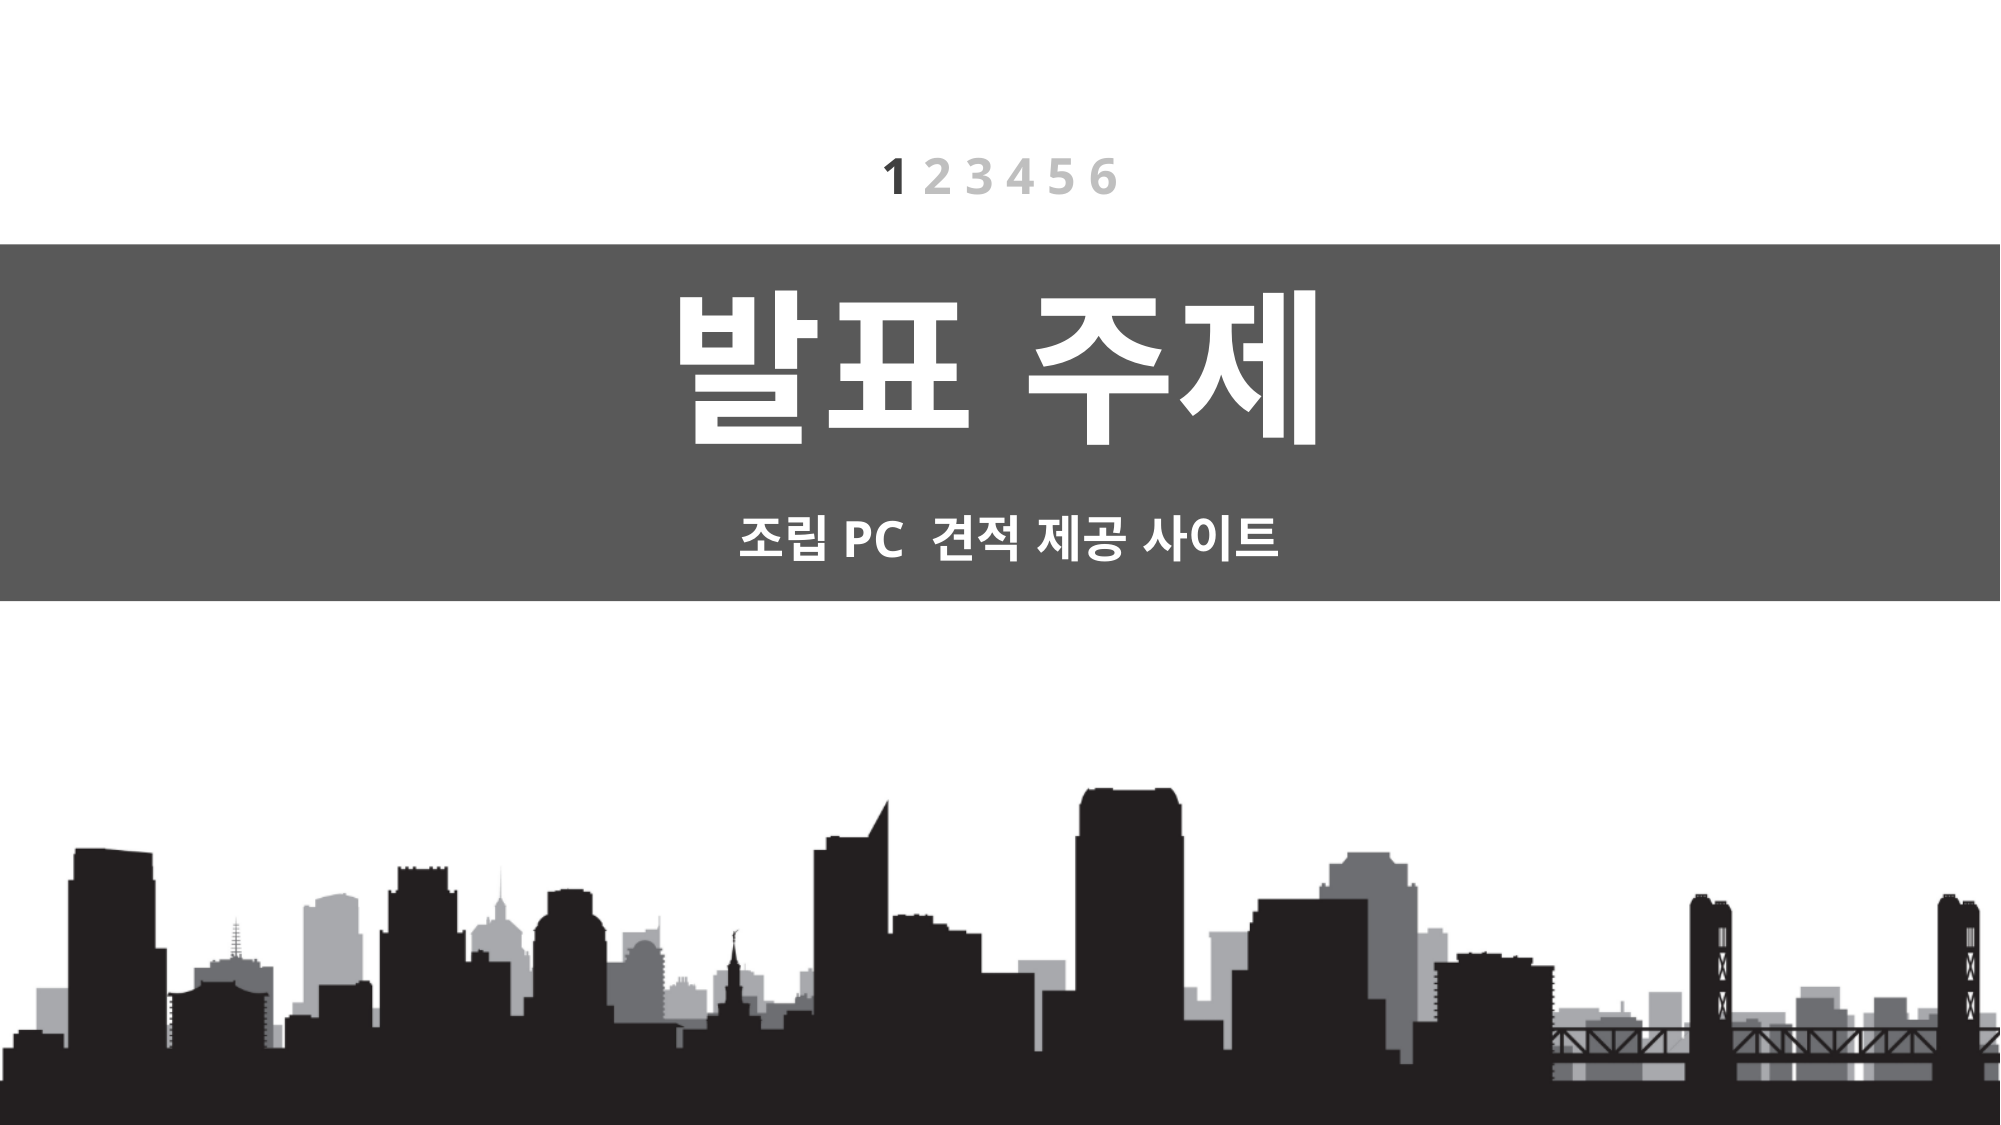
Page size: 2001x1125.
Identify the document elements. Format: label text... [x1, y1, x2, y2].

text_box 1 2 3 4 5 6 [785, 137, 1215, 213]
picture [0, 731, 2000, 1125]
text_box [0, 244, 2000, 602]
